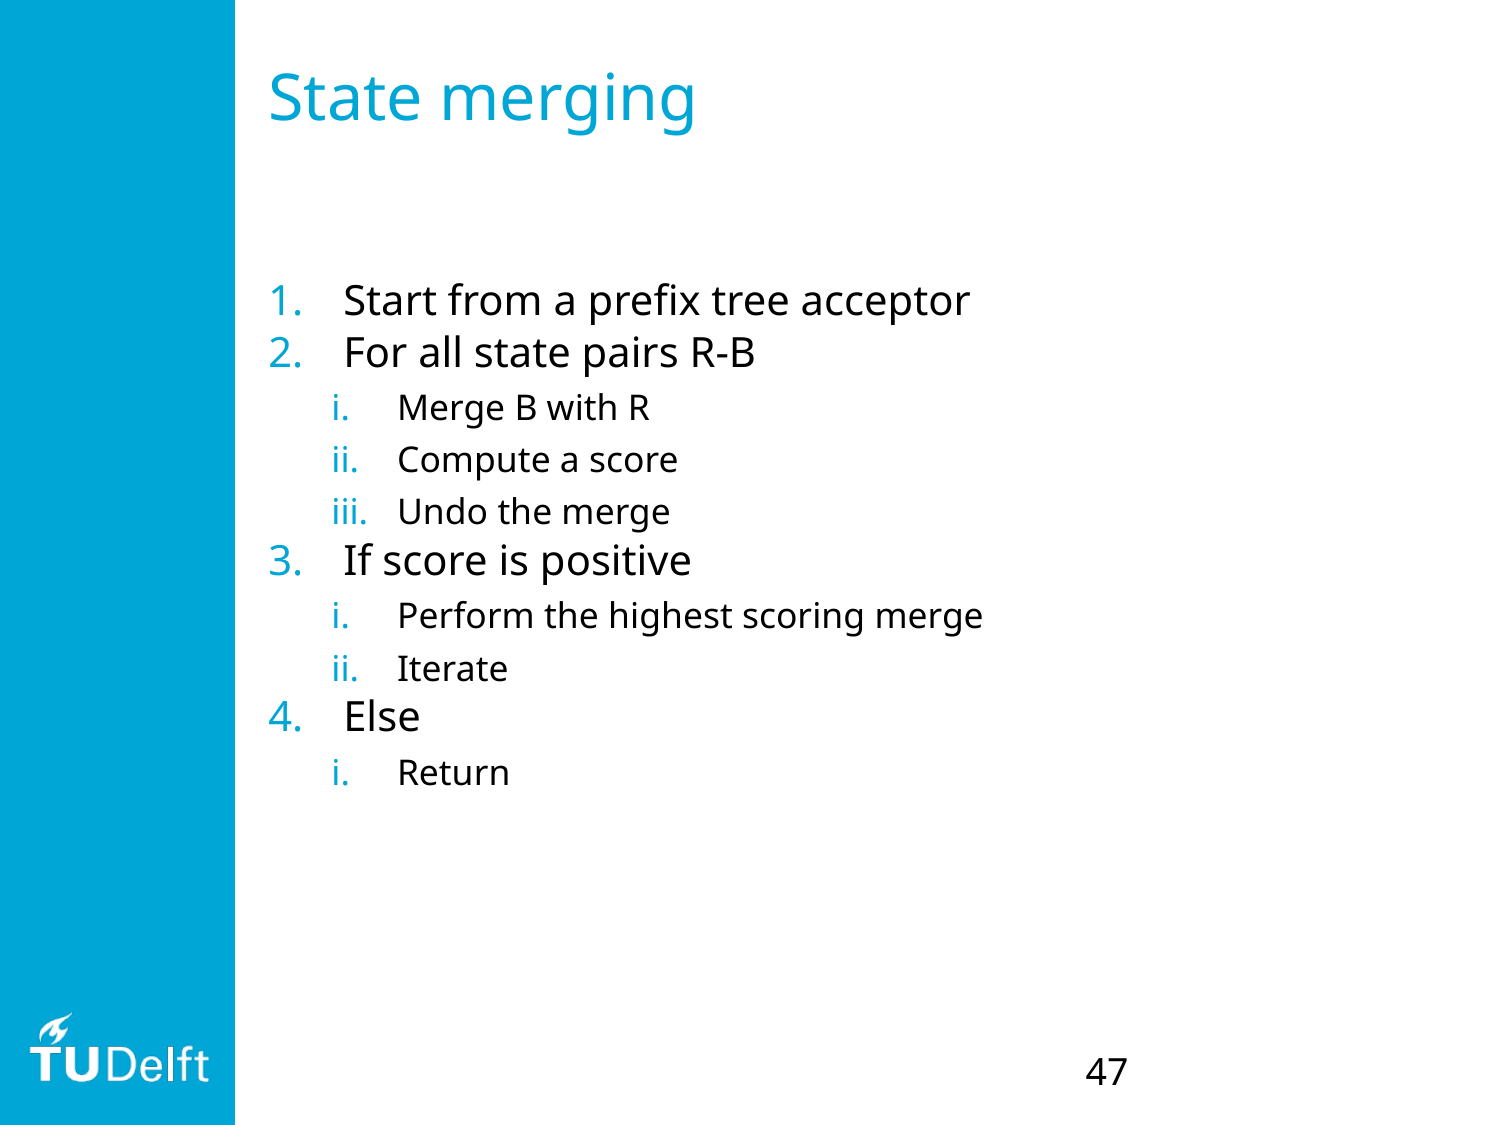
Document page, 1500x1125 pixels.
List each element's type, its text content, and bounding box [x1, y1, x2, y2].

slide_number 47 [1075, 1042, 1425, 1103]
title State merging [268, 55, 1423, 231]
list Start from a prefix tree acceptor For all state pairs R-B Merge B with R Compute a score Undo the merge If score is positive Perform the highest scoring merge Iterate Else Return [268, 271, 1423, 1061]
